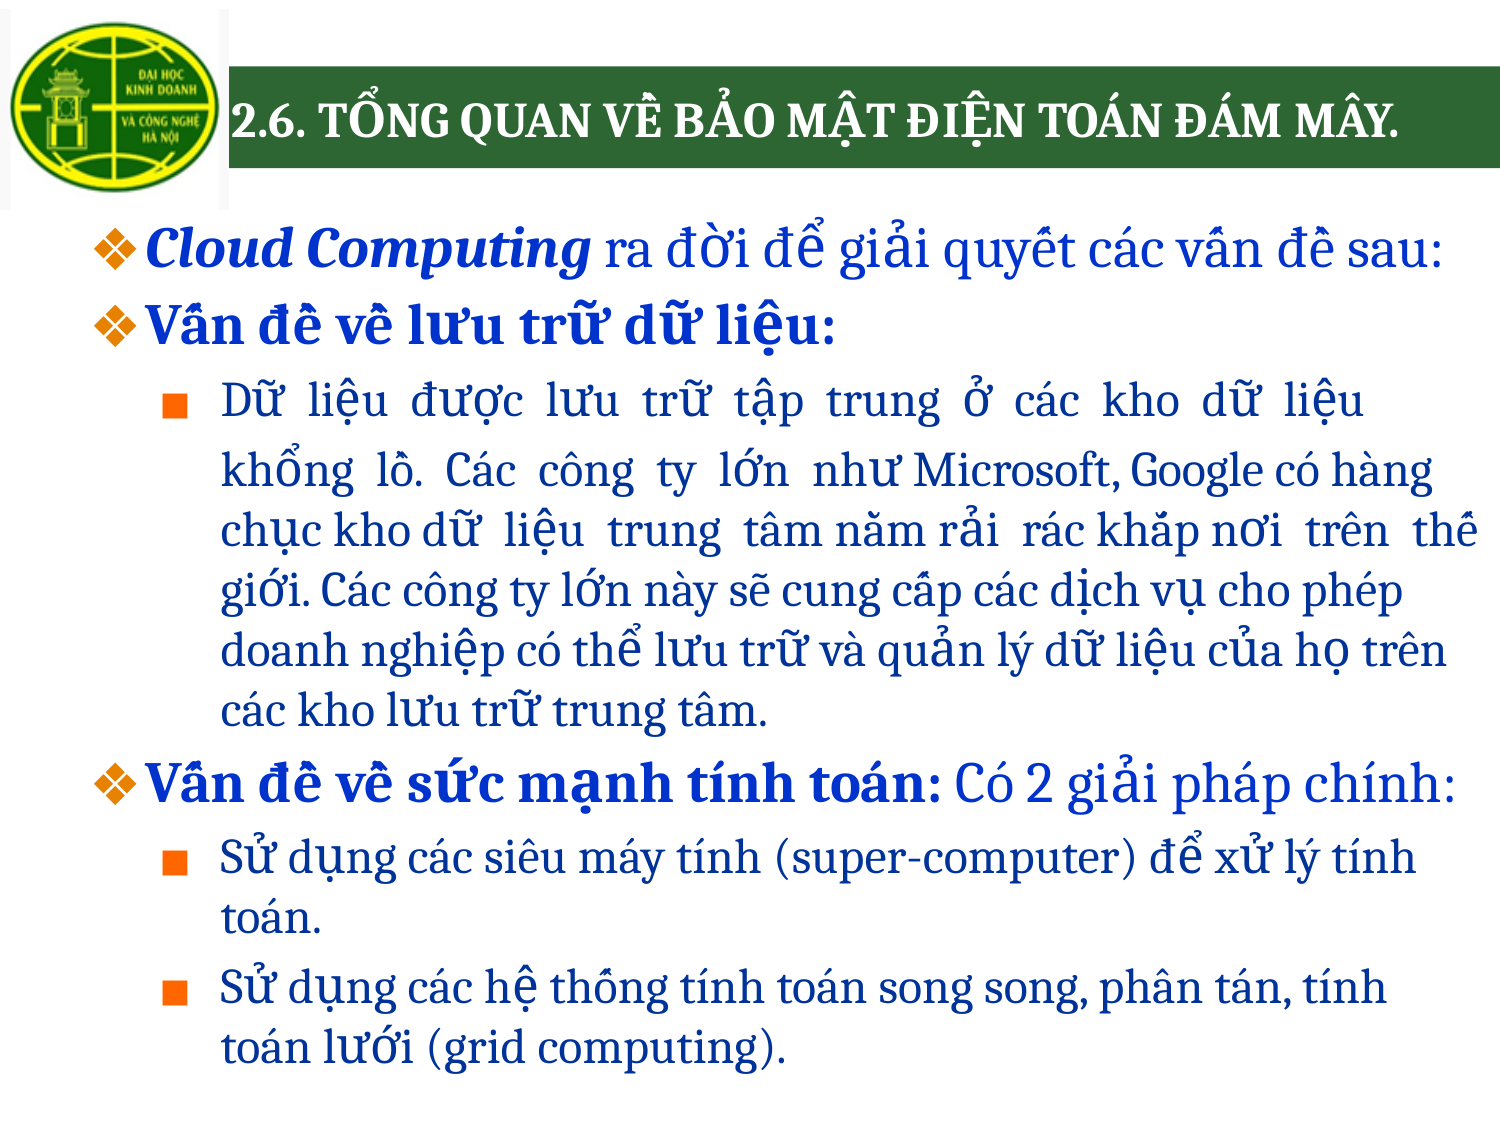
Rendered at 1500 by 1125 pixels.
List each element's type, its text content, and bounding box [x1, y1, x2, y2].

list Cloud Computing ra đời để giải quyết các vấn đề sau: Vấn đề về lưu trữ dữ liệu: Dữ liệu được lưu trữ tập trung ở các kho dữ liệu khổng lồ. Các công ty lớn như Microsoft, Google có hàng chục kho dữ liệu trung tâm nằm rải rác khắp nơi trên thế giới. Các công ty lớn này sẽ cung cấp các dịch vụ cho phép doanh nghiệp có thể lưu trữ và quản lý dữ liệu của họ trên các kho lưu trữ trung tâm. Vấn đề về sức mạnh tính toán: Có 2 giải pháp chính: Sử dụng các siêu máy tính (super-computer) để xử lý tính toán. Sử dụng các hệ thống tính toán song song, phân tán, tính toán lưới (grid computing). [55, 201, 1500, 1063]
picture [0, 9, 229, 210]
title 2.6. TỔNG QUAN VỀ BẢO MẬT ĐIỆN TOÁN ĐÁM MÂY. [216, 77, 1471, 158]
